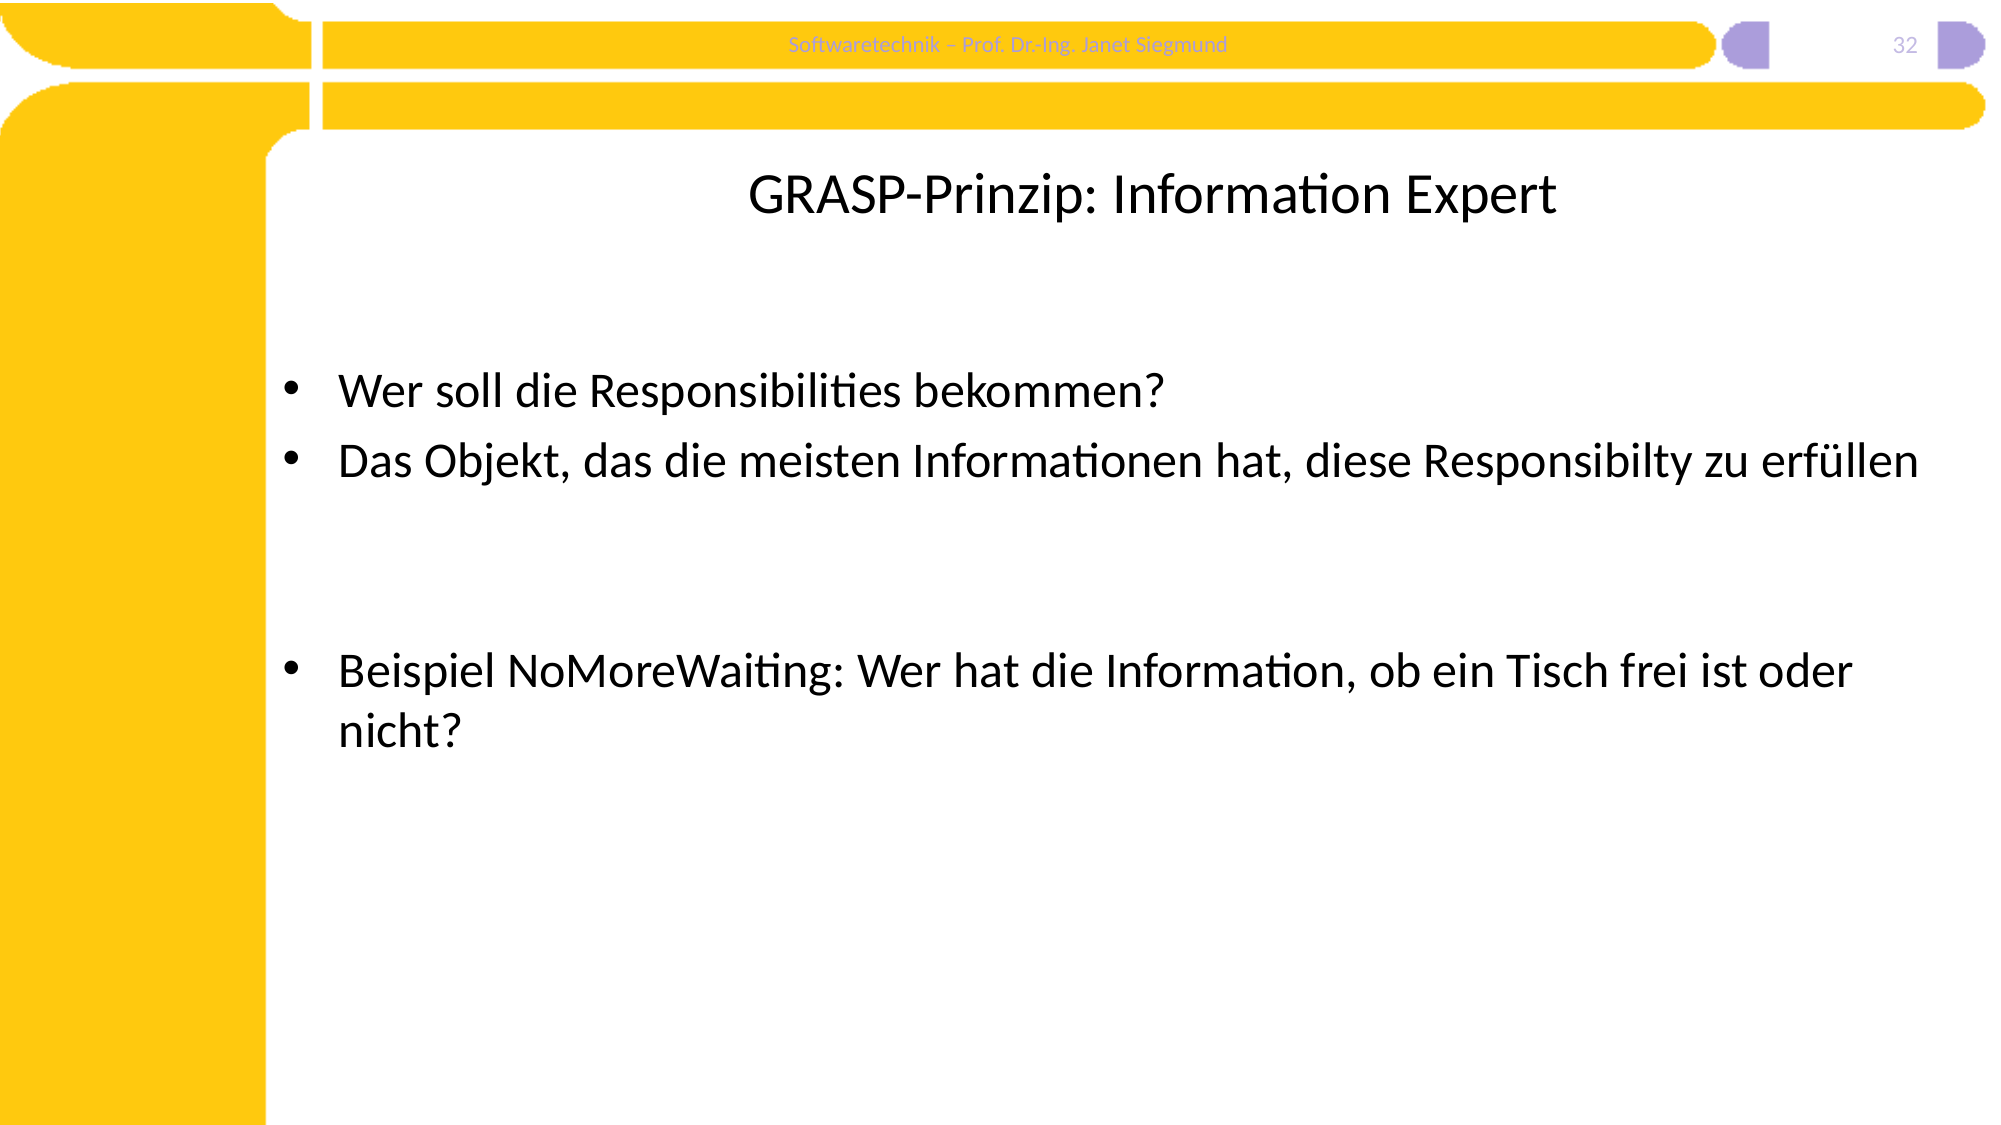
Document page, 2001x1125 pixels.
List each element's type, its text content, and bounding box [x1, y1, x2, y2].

slide_number 32 [1767, 20, 1934, 67]
title GRASP-Prinzip: Information Expert [350, 137, 1957, 243]
list Wer soll die Responsibilities bekommen? Das Objekt, das die meisten Informationen hat, diese Responsibilty zu erfüllen Beispiel NoMoreWaiting: Wer hat die Information, ob ein Tisch frei ist oder nicht? [267, 349, 1993, 1104]
picture [0, 3, 1999, 1125]
